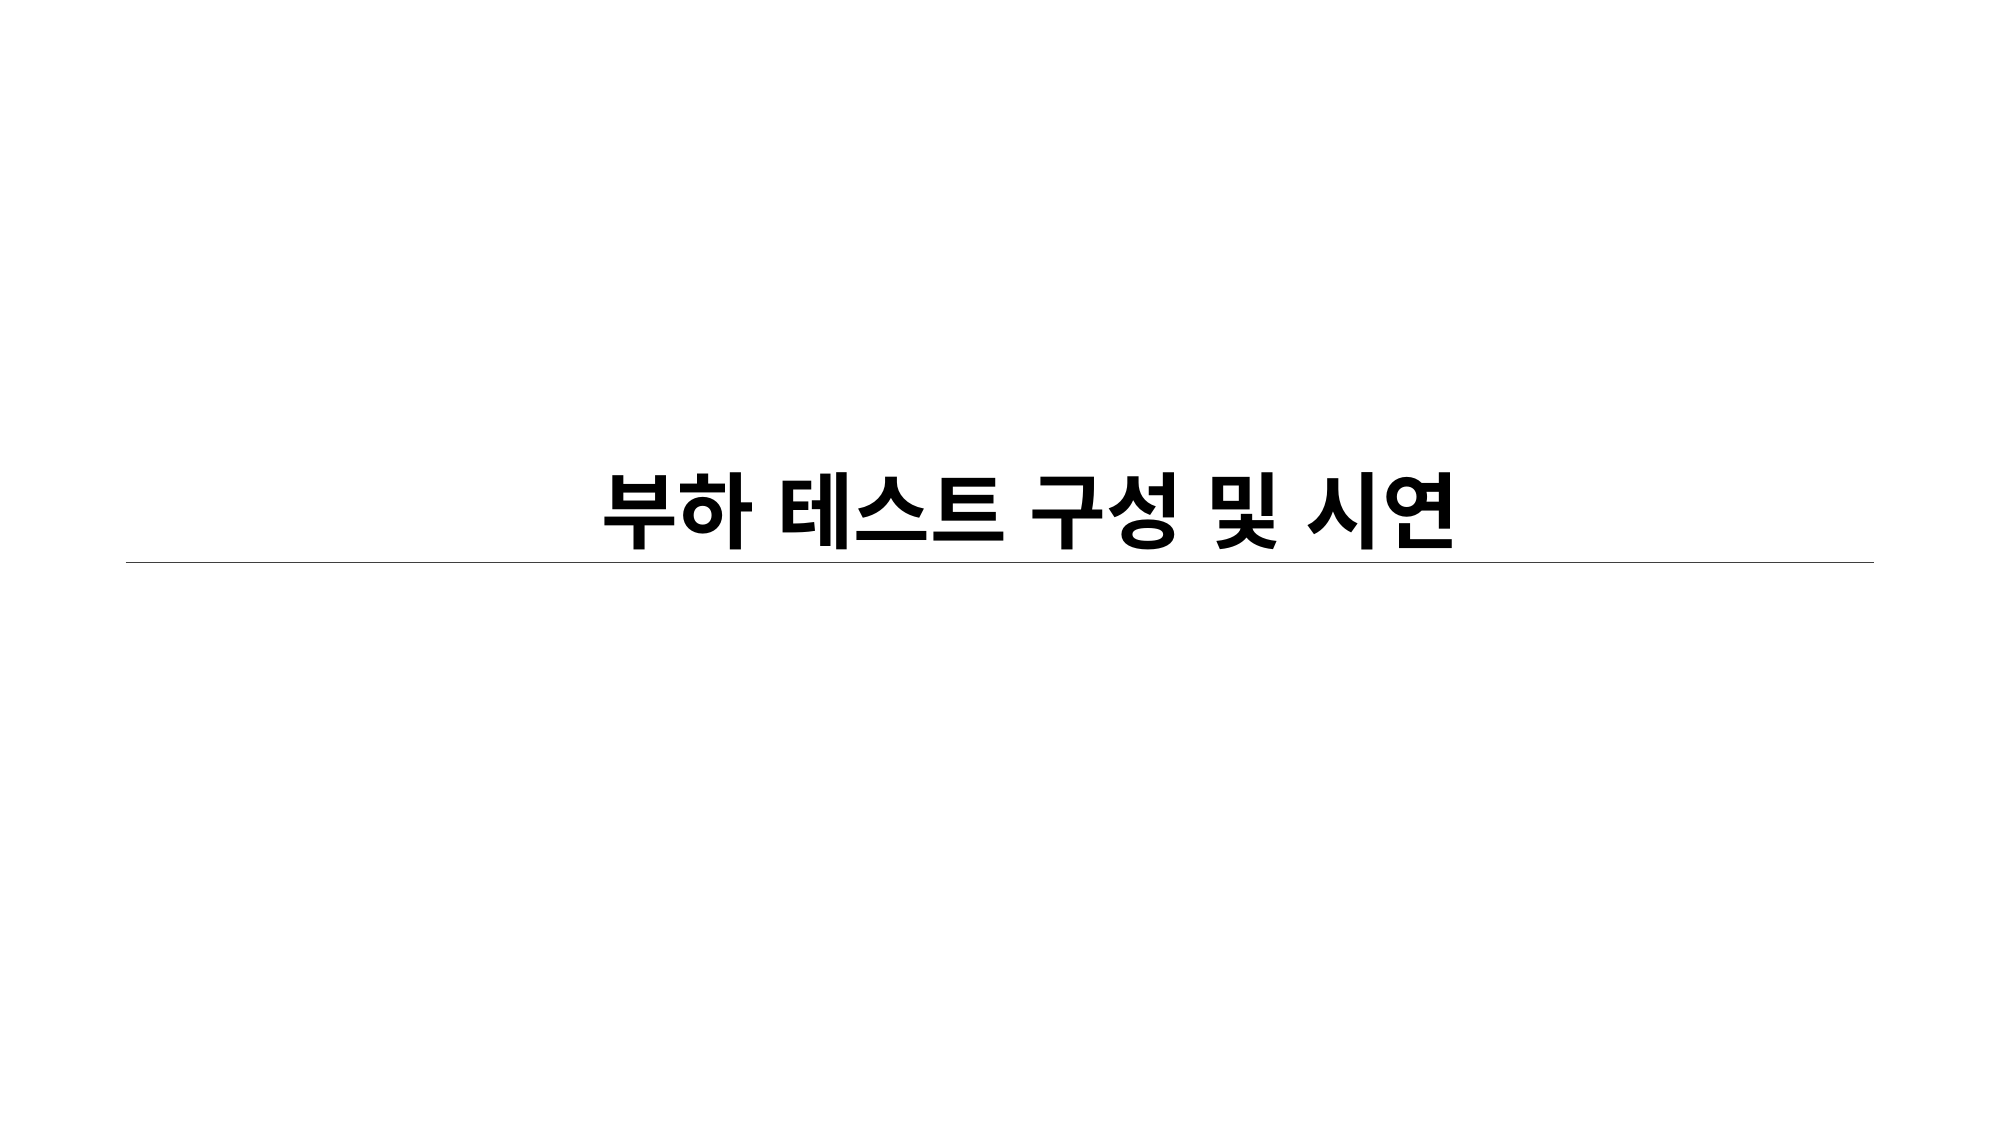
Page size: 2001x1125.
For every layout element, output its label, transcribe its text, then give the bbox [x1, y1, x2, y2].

title 부하 테스트 구성 및 시연 [0, 437, 2000, 532]
